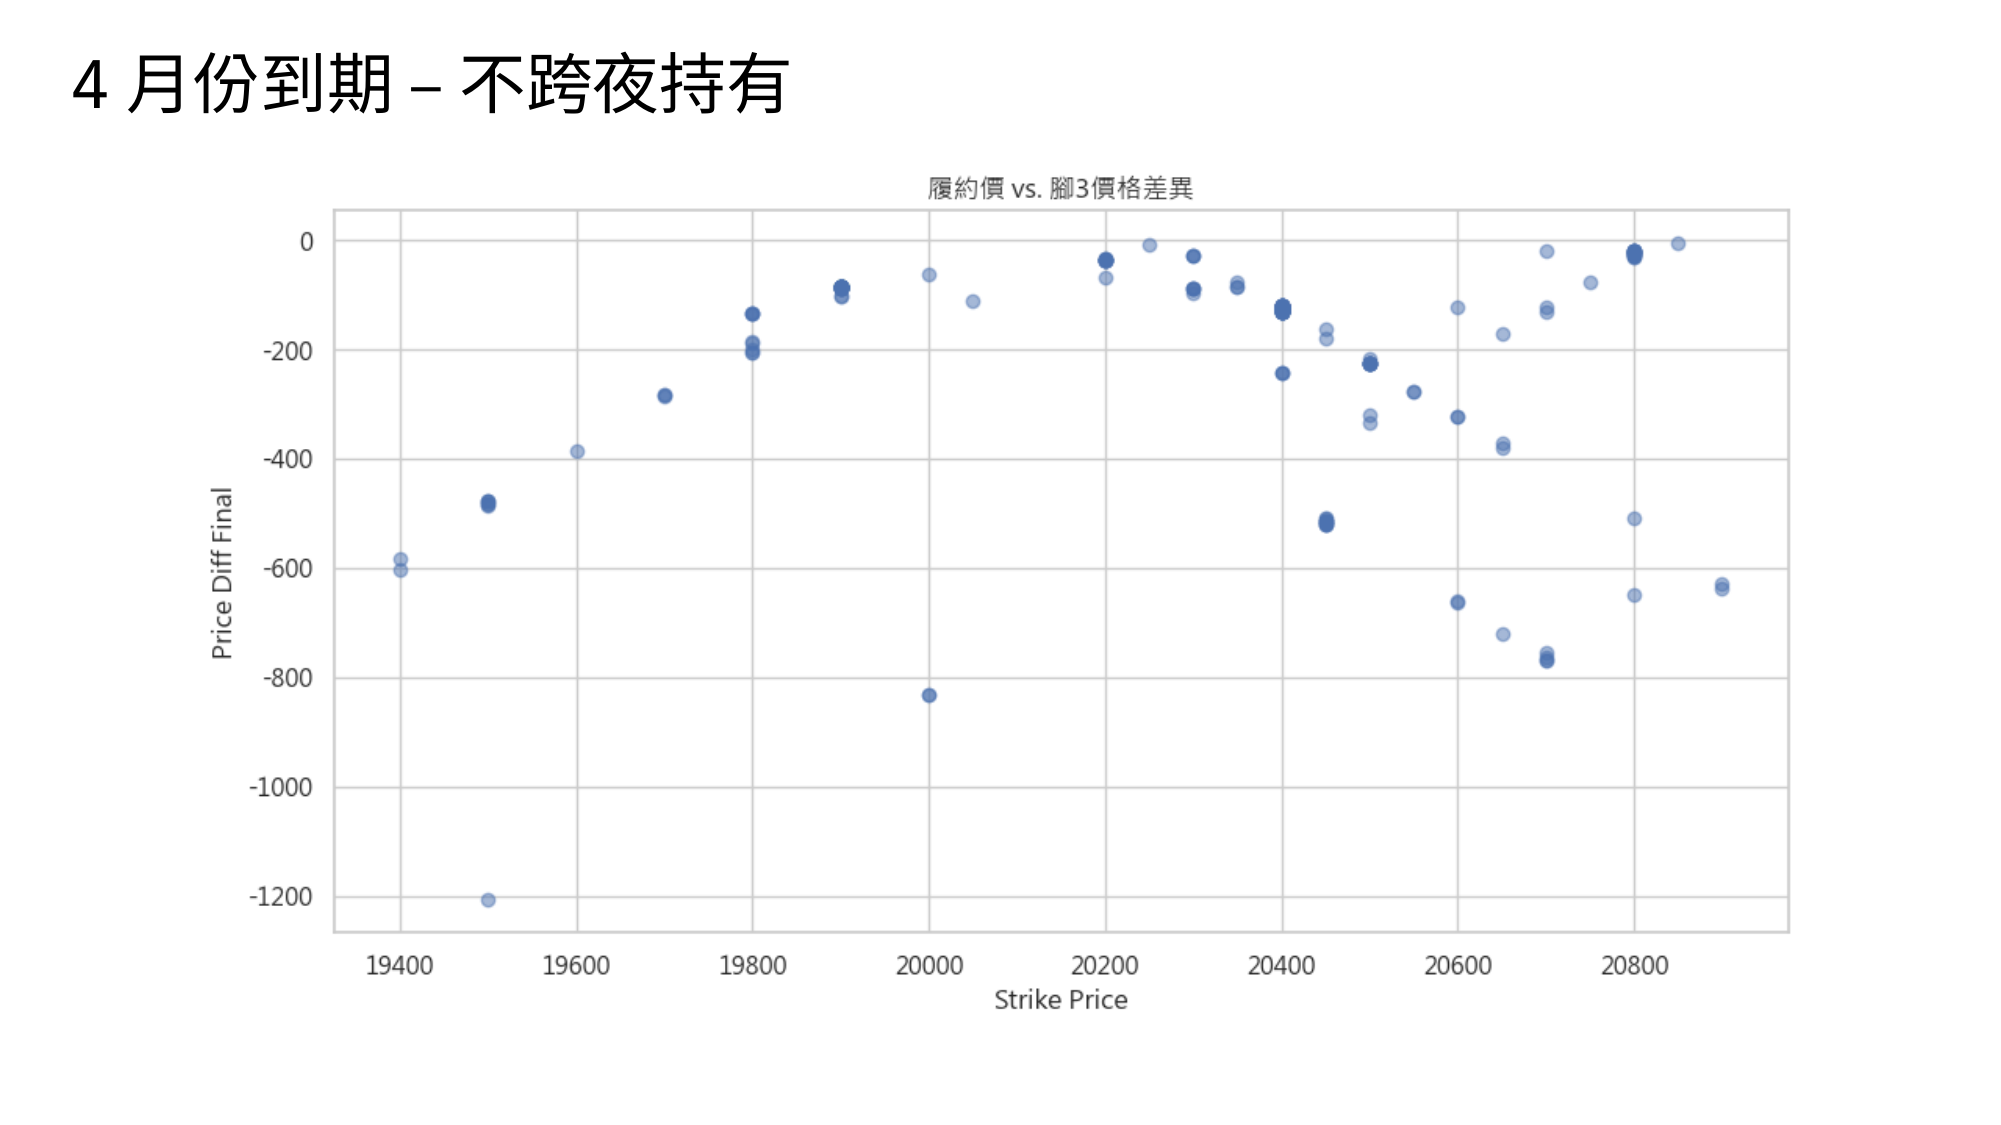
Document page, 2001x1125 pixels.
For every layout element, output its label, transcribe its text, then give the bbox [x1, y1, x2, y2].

title 4月份到期 – 不跨夜持有 [55, 0, 1781, 196]
picture [197, 162, 1803, 1032]
